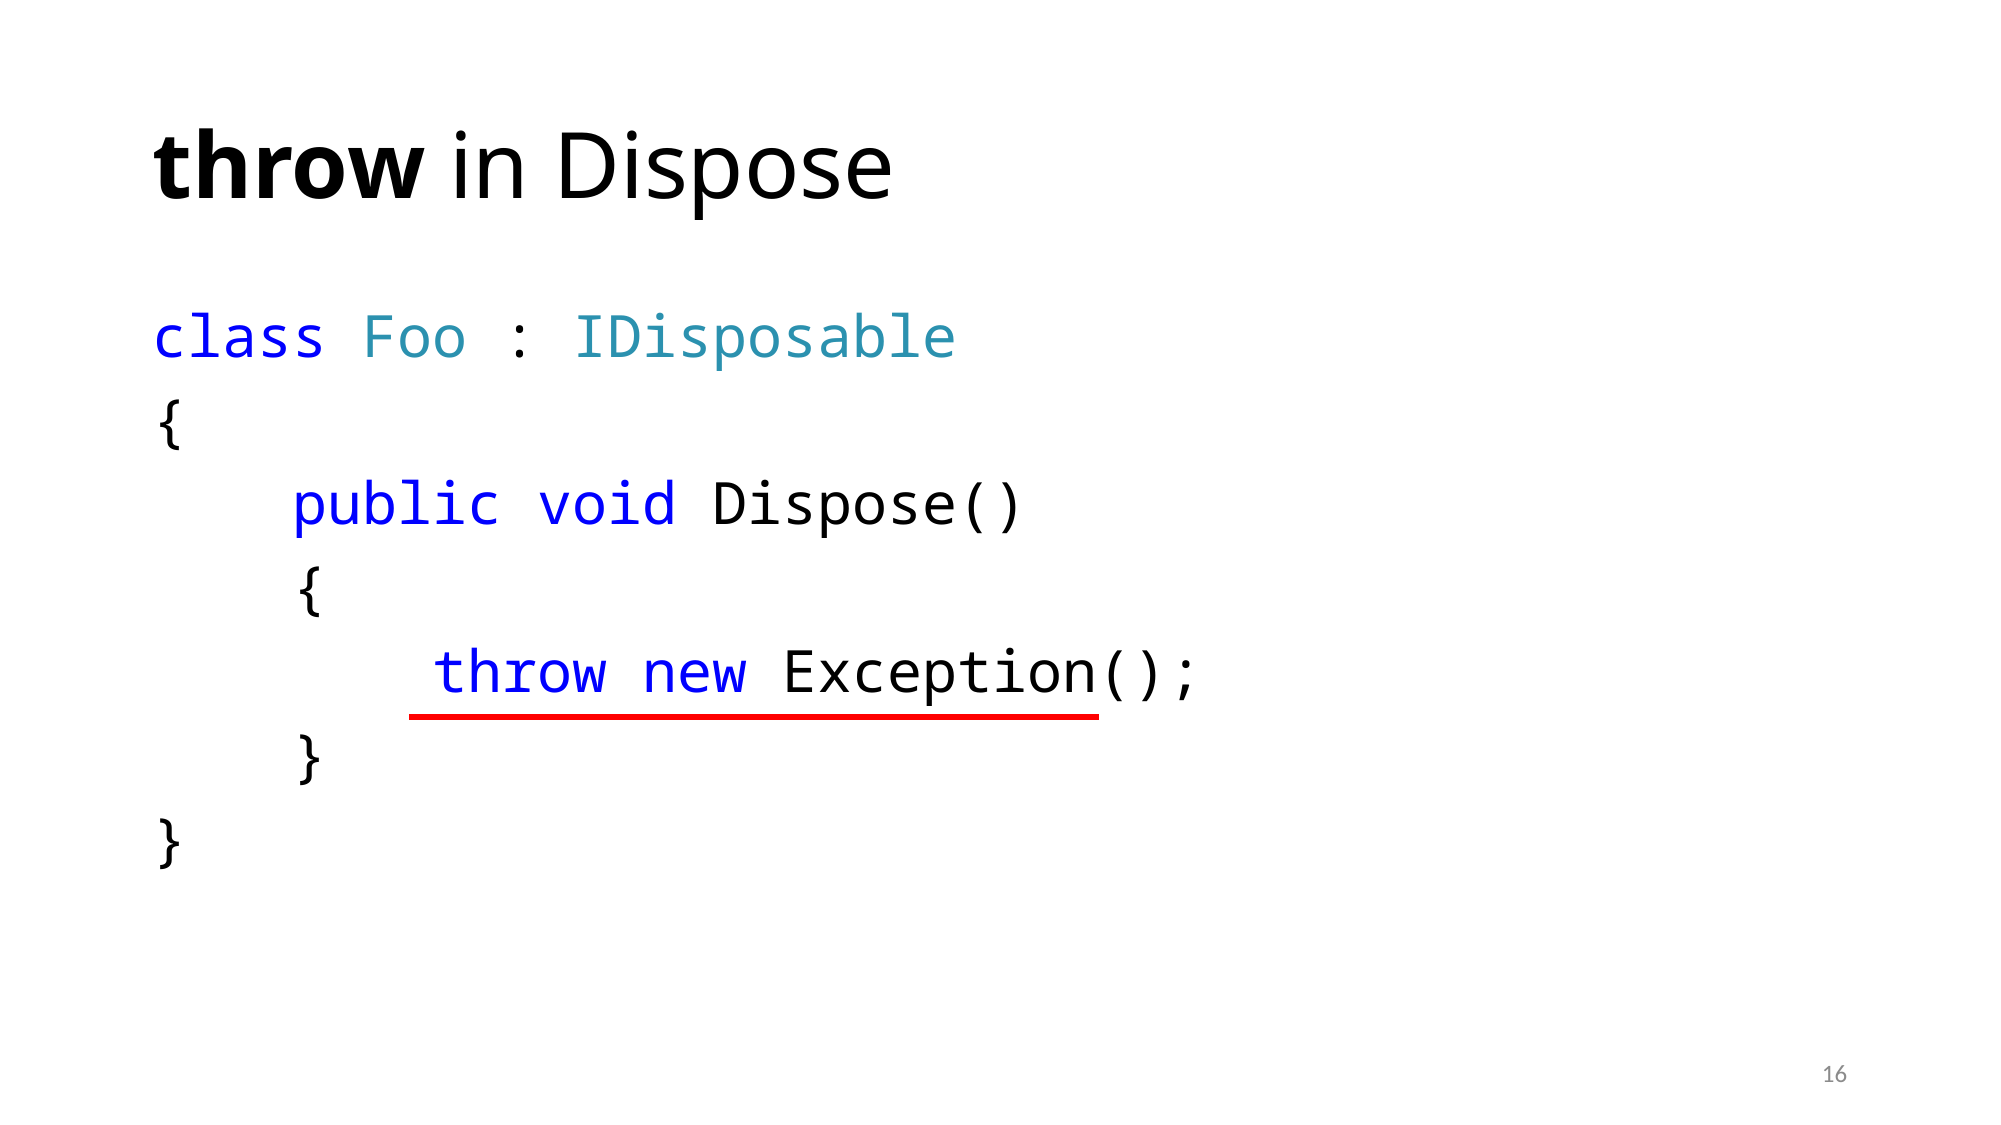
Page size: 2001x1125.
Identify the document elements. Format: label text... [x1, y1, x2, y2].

slide_number 16 [1412, 1042, 1863, 1103]
list class Foo : IDisposable { public void Dispose() { throw new Exception(); } } [137, 299, 1863, 1014]
title throw in Dispose [137, 59, 1863, 278]
